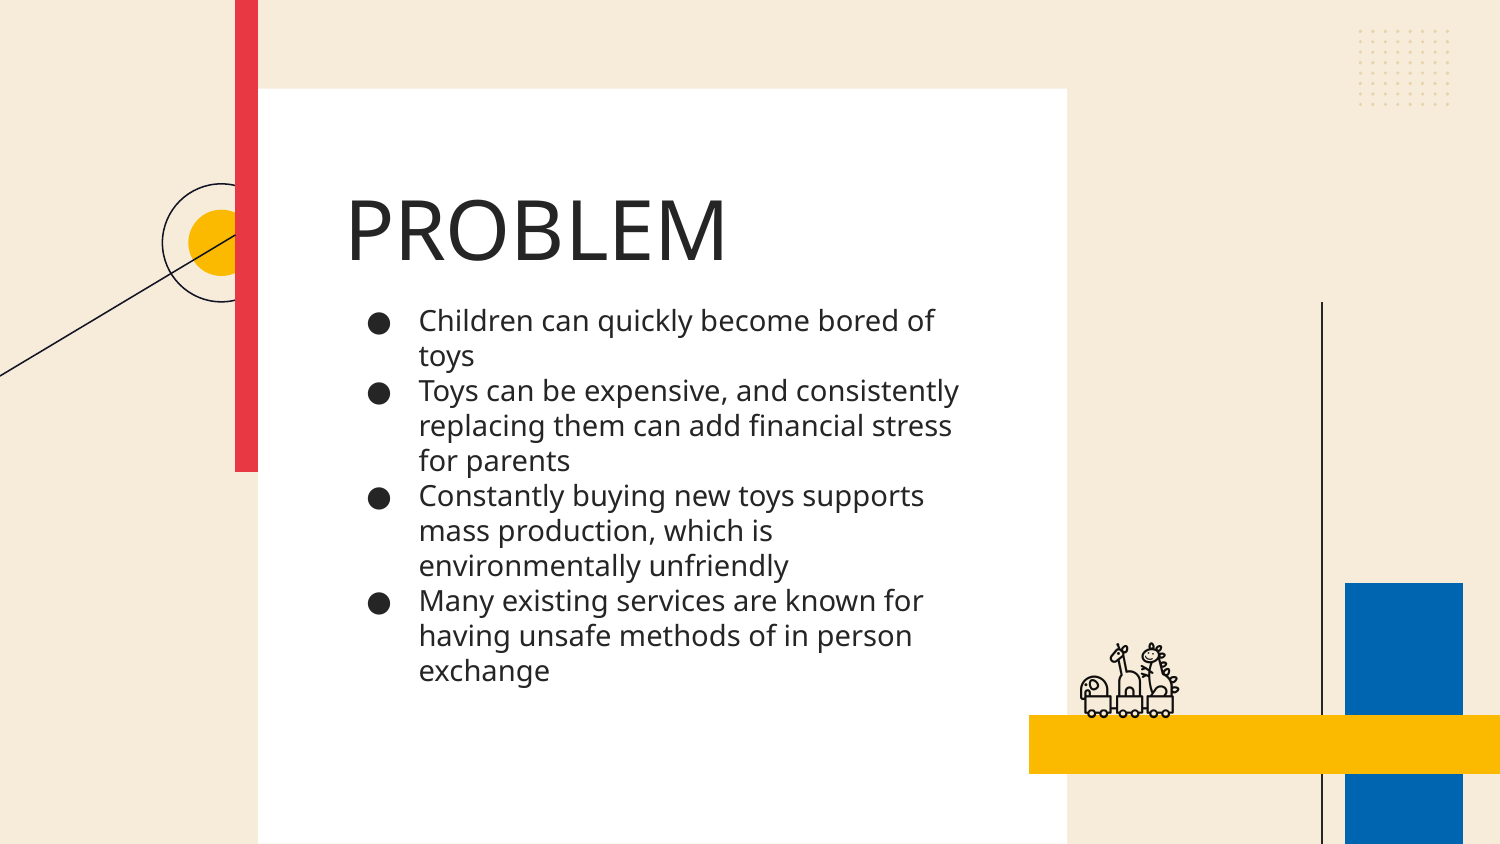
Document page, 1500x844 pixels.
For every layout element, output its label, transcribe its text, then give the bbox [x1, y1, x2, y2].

title PROBLEM [329, 168, 790, 292]
picture [1077, 626, 1184, 733]
subtitle Children can quickly become bored of toys Toys can be expensive, and consistently replacing them can add financial stress for parents Constantly buying new toys supports mass production, which is environmentally unfriendly Many existing services are known for having unsafe methods of in person exchange [328, 287, 977, 770]
